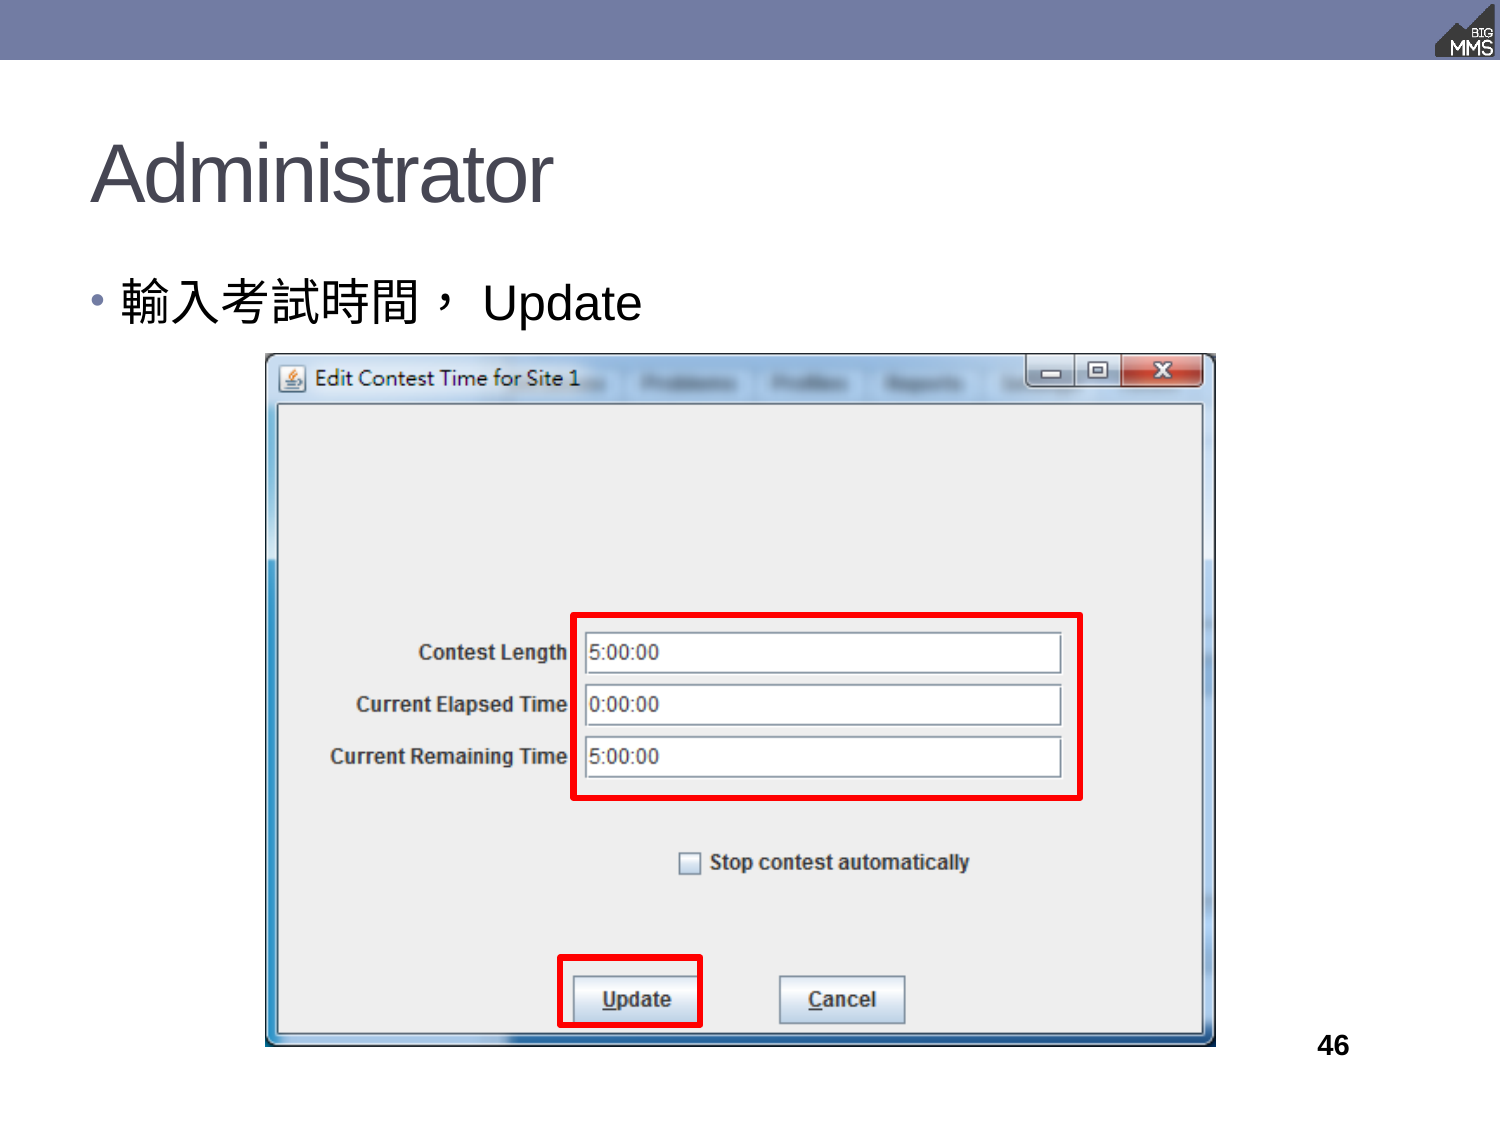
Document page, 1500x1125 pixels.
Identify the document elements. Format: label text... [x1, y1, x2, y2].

list 輸入考試時間，Update [75, 262, 1425, 1063]
picture [1433, 2, 1495, 58]
picture [265, 353, 1217, 1047]
slide_number 46 [1302, 1017, 1478, 1072]
title Administrator [75, 87, 1425, 250]
